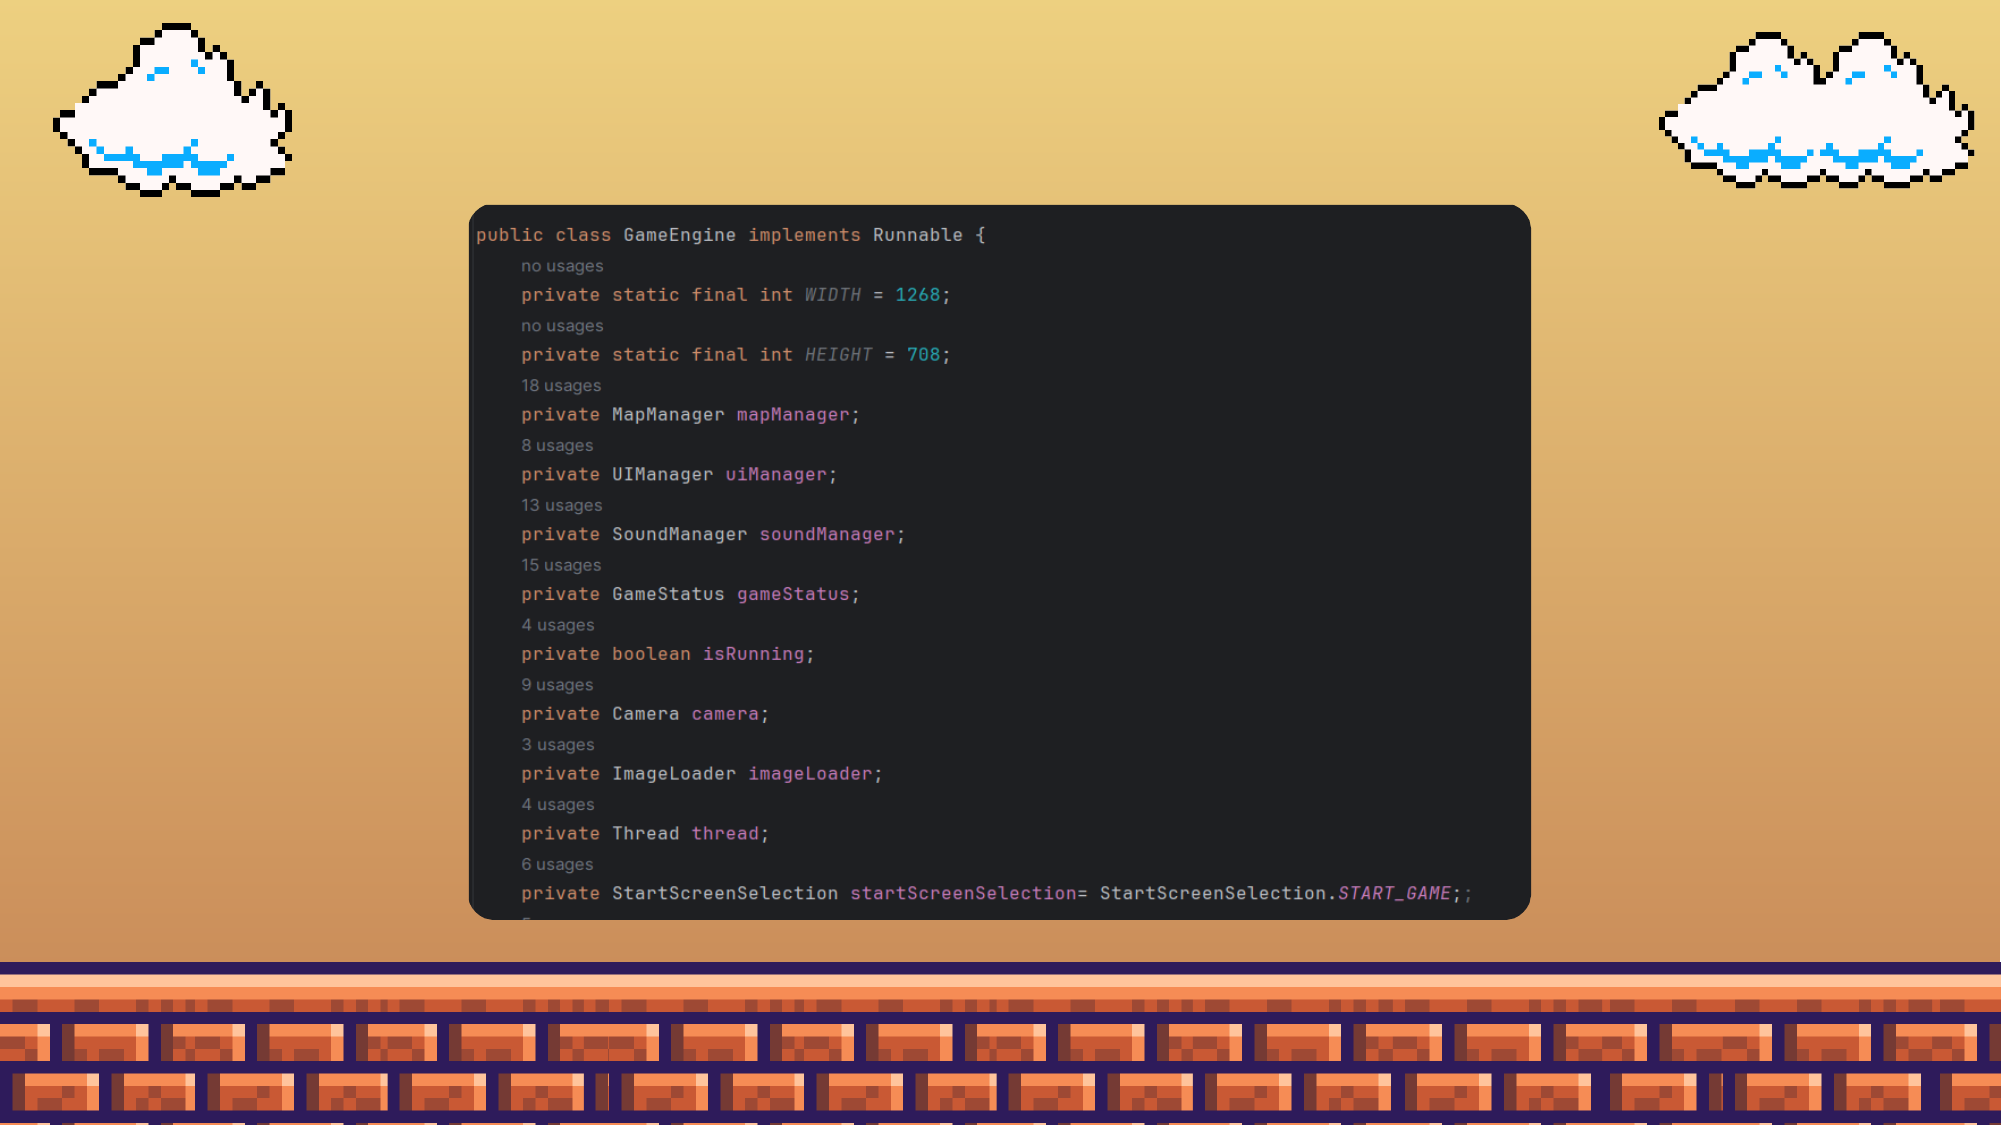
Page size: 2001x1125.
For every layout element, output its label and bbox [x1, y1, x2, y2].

picture [1651, 32, 2000, 205]
picture [49, 14, 292, 197]
text_box [609, 962, 2000, 1125]
text_box [0, 962, 609, 1125]
picture [468, 204, 1532, 921]
